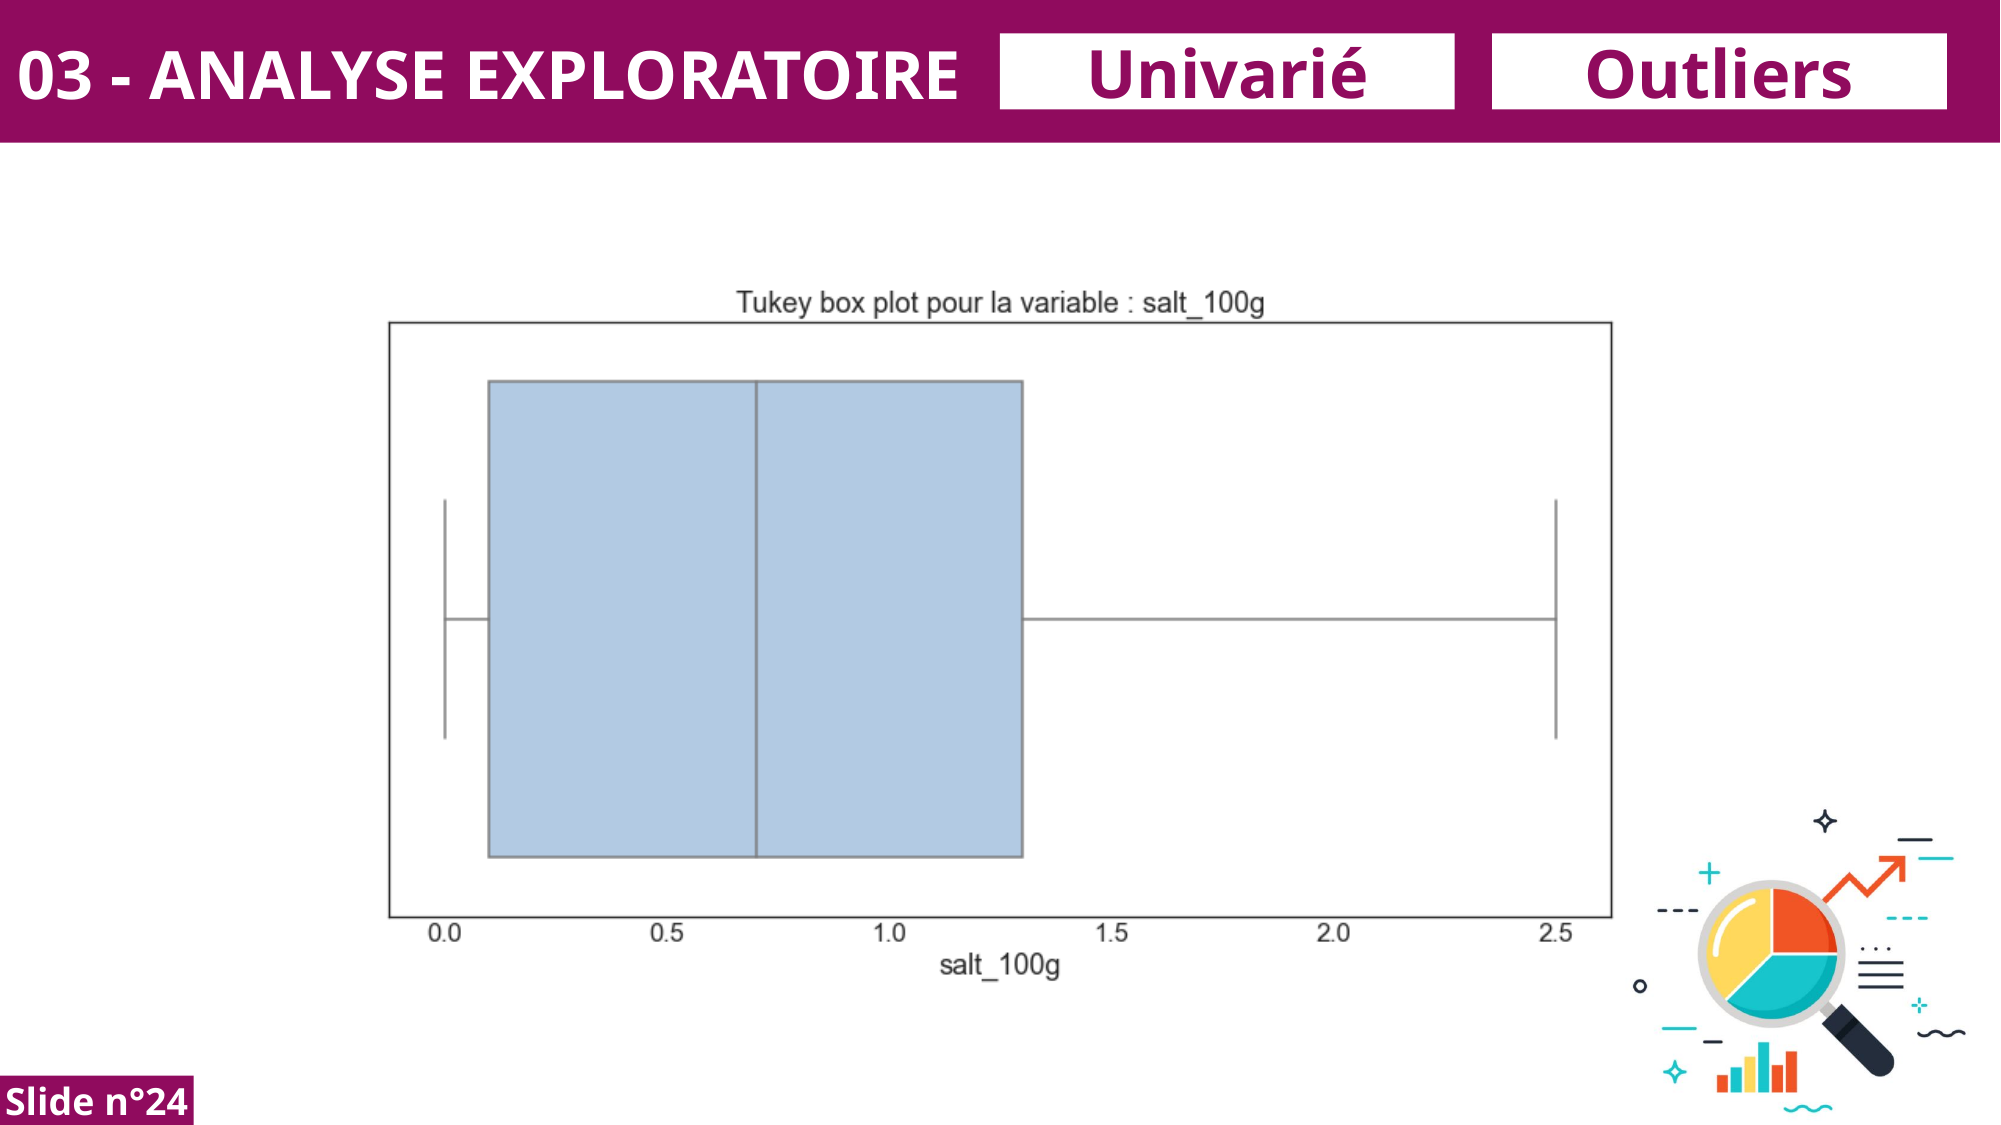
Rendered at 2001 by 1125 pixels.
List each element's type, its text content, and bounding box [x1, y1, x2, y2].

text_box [0, 0, 2000, 143]
picture [378, 280, 2000, 1125]
text_box Slide n°24 [0, 1075, 194, 1125]
